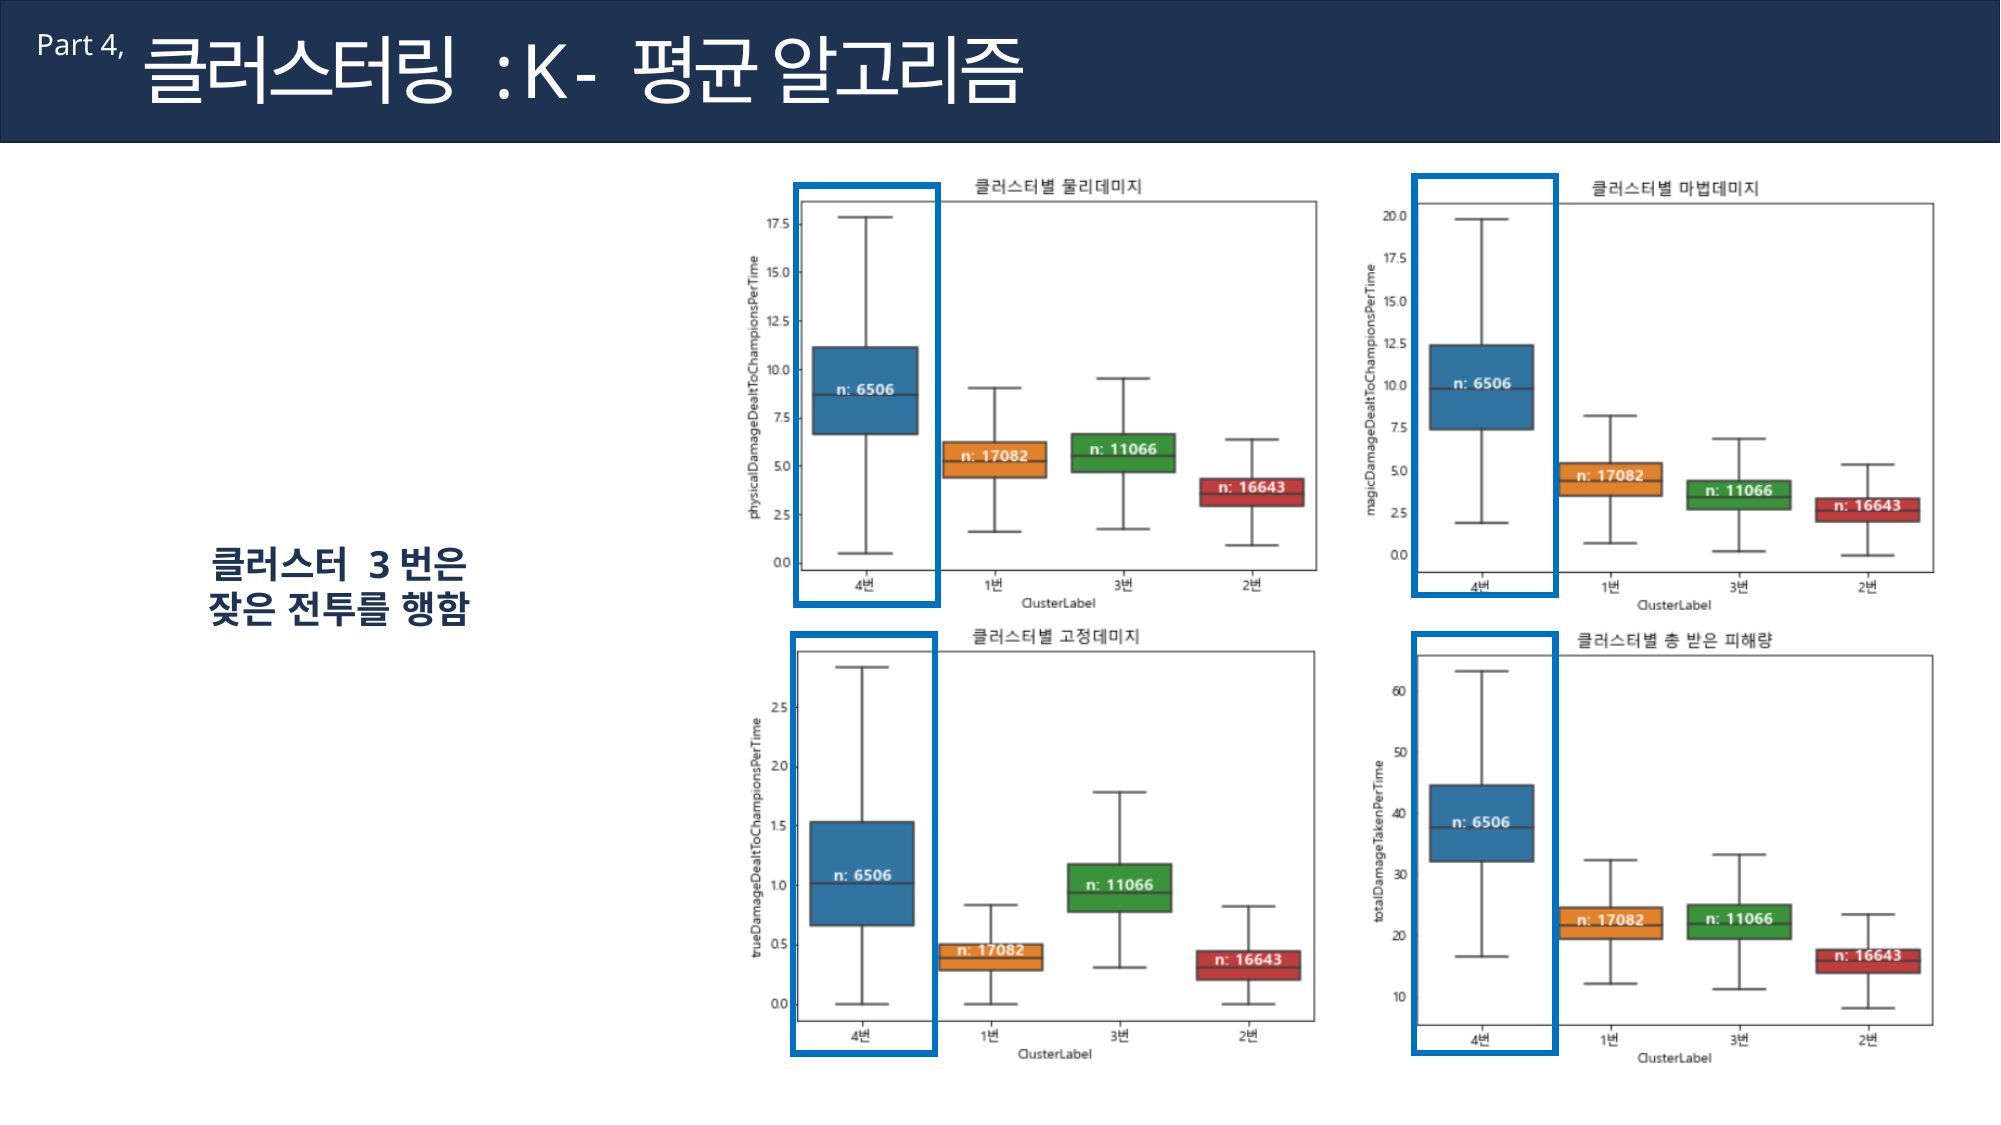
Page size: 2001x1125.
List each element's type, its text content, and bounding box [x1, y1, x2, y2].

text_box 클러스터링 : K - 평균 알고리즘 [126, 16, 1043, 212]
text_box Part 4, [21, 19, 126, 69]
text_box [717, 169, 1952, 1077]
text_box [0, 0, 2000, 143]
text_box 클러스터 3번은 잦은 전투를 행함 [103, 533, 577, 638]
